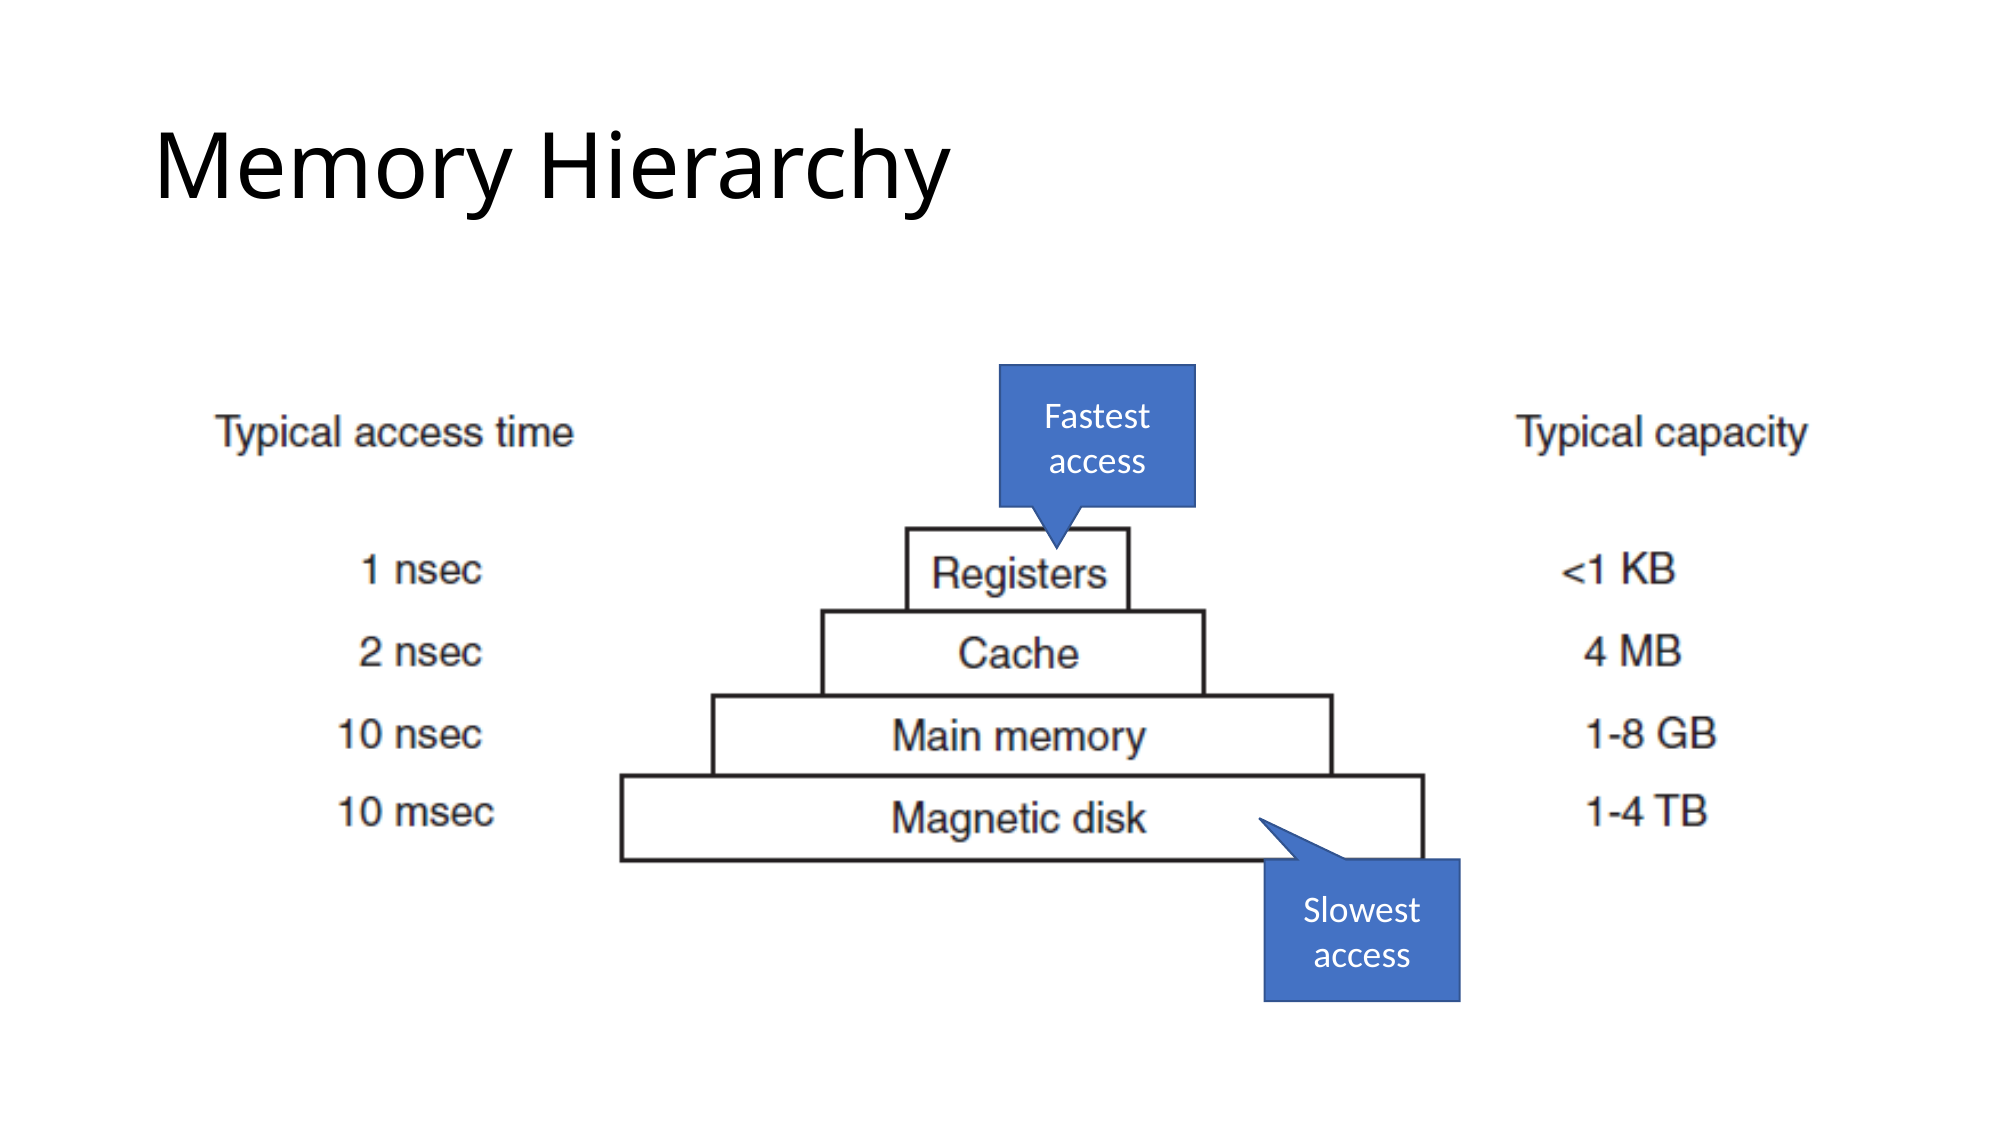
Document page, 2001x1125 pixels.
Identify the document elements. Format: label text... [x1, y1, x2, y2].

picture [182, 365, 1848, 909]
title Memory Hierarchy [137, 59, 1863, 278]
text_box Slowest access [1263, 909, 1461, 1003]
